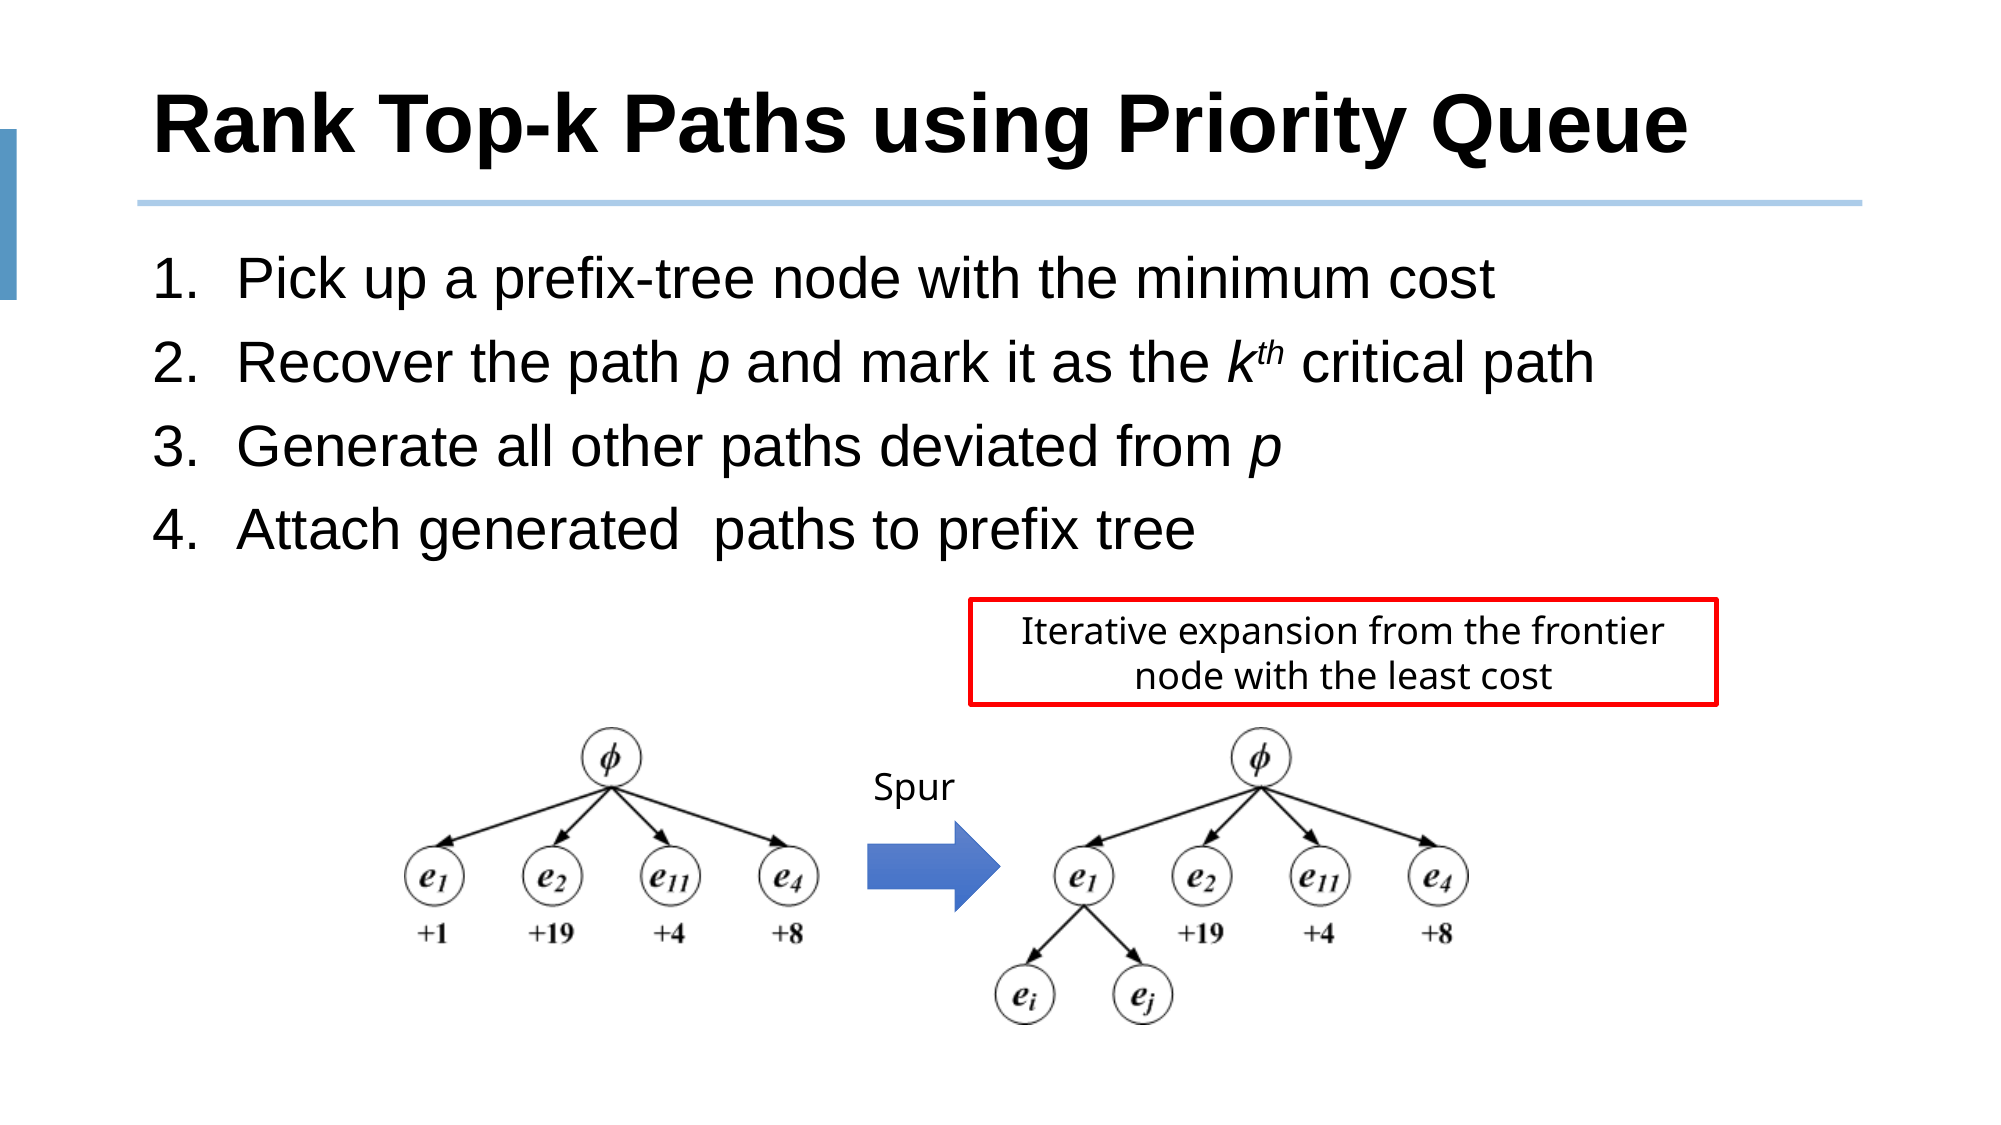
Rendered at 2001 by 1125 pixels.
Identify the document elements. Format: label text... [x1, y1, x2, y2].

title Rank Top-k Paths using Priority Queue [137, 42, 1863, 208]
list Pick up a prefix-tree node with the minimum cost Recover the path p and mark it as the kth critical path Generate all other paths deviated from p Attach generated paths to prefix tree [137, 240, 1863, 1014]
picture [404, 727, 1469, 1025]
text_box Iterative expansion from the frontier node with the least cost [970, 599, 1717, 705]
